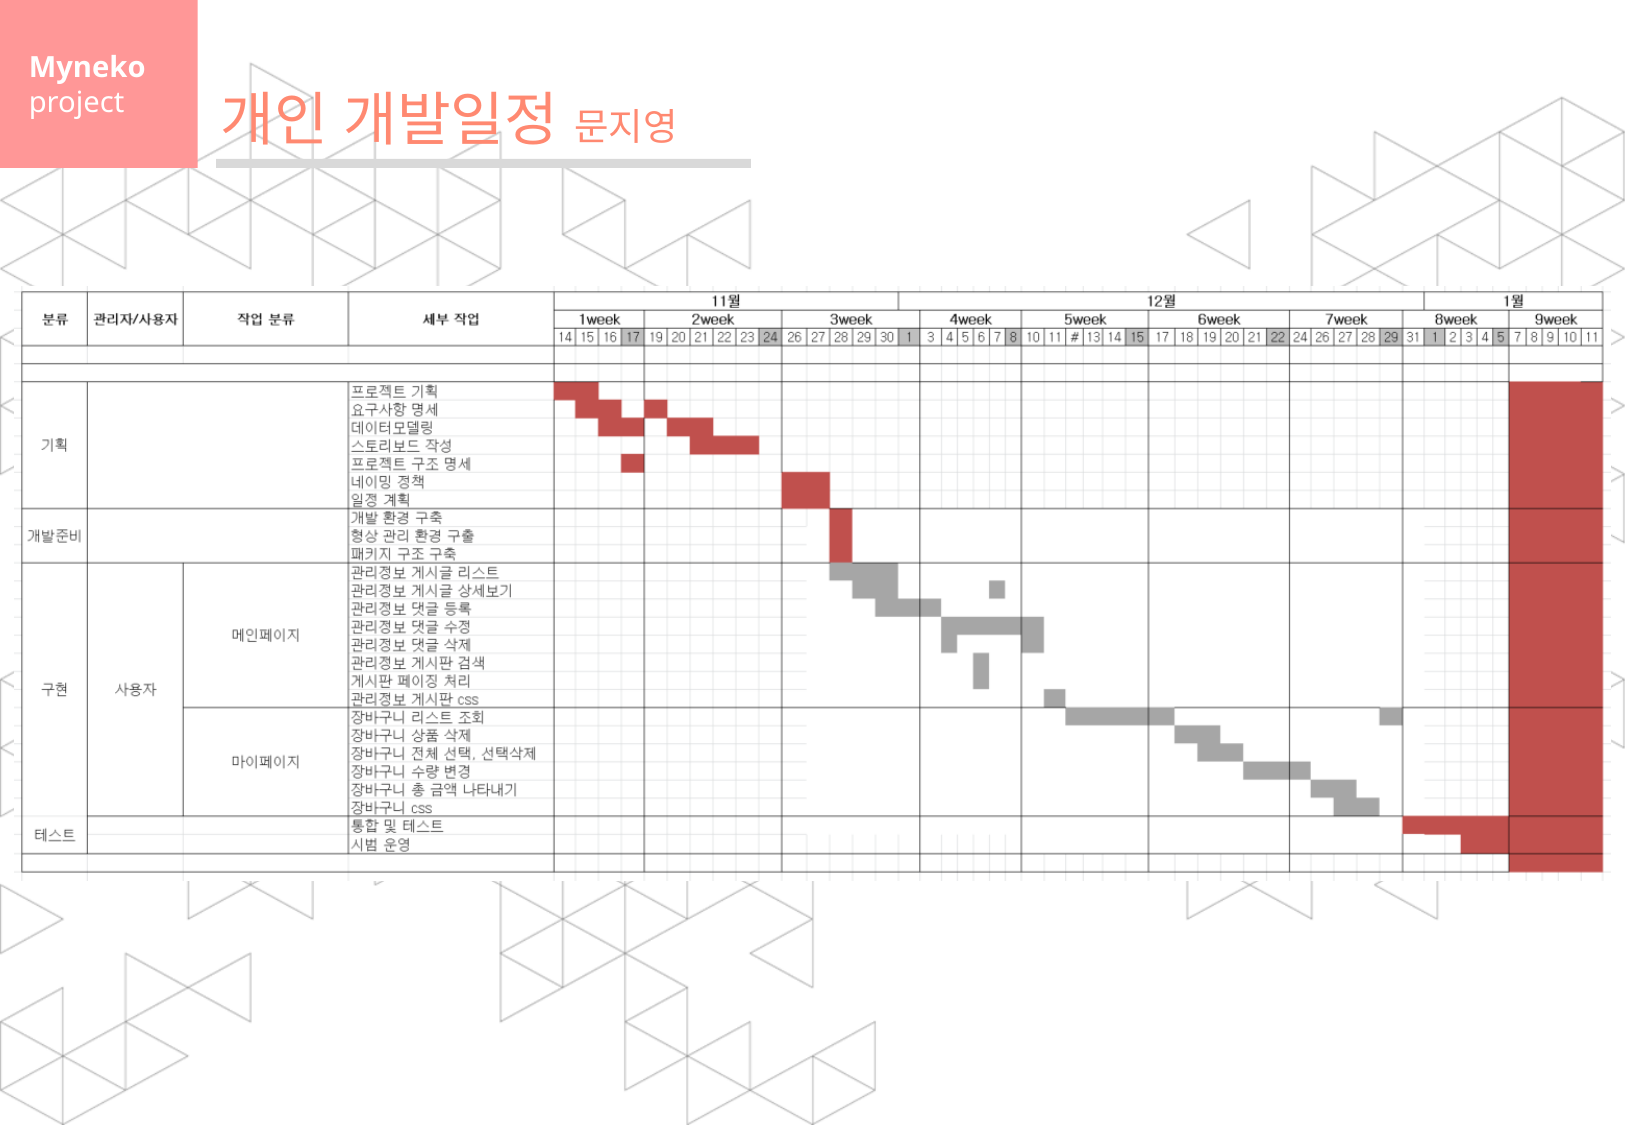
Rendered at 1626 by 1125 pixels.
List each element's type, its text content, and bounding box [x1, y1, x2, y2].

text_box [215, 159, 752, 169]
text_box Myneko project [16, 41, 180, 125]
text_box 개인 개발일정 문지영 [208, 75, 1234, 159]
text_box [0, 0, 1625, 1125]
picture [13, 286, 1611, 881]
